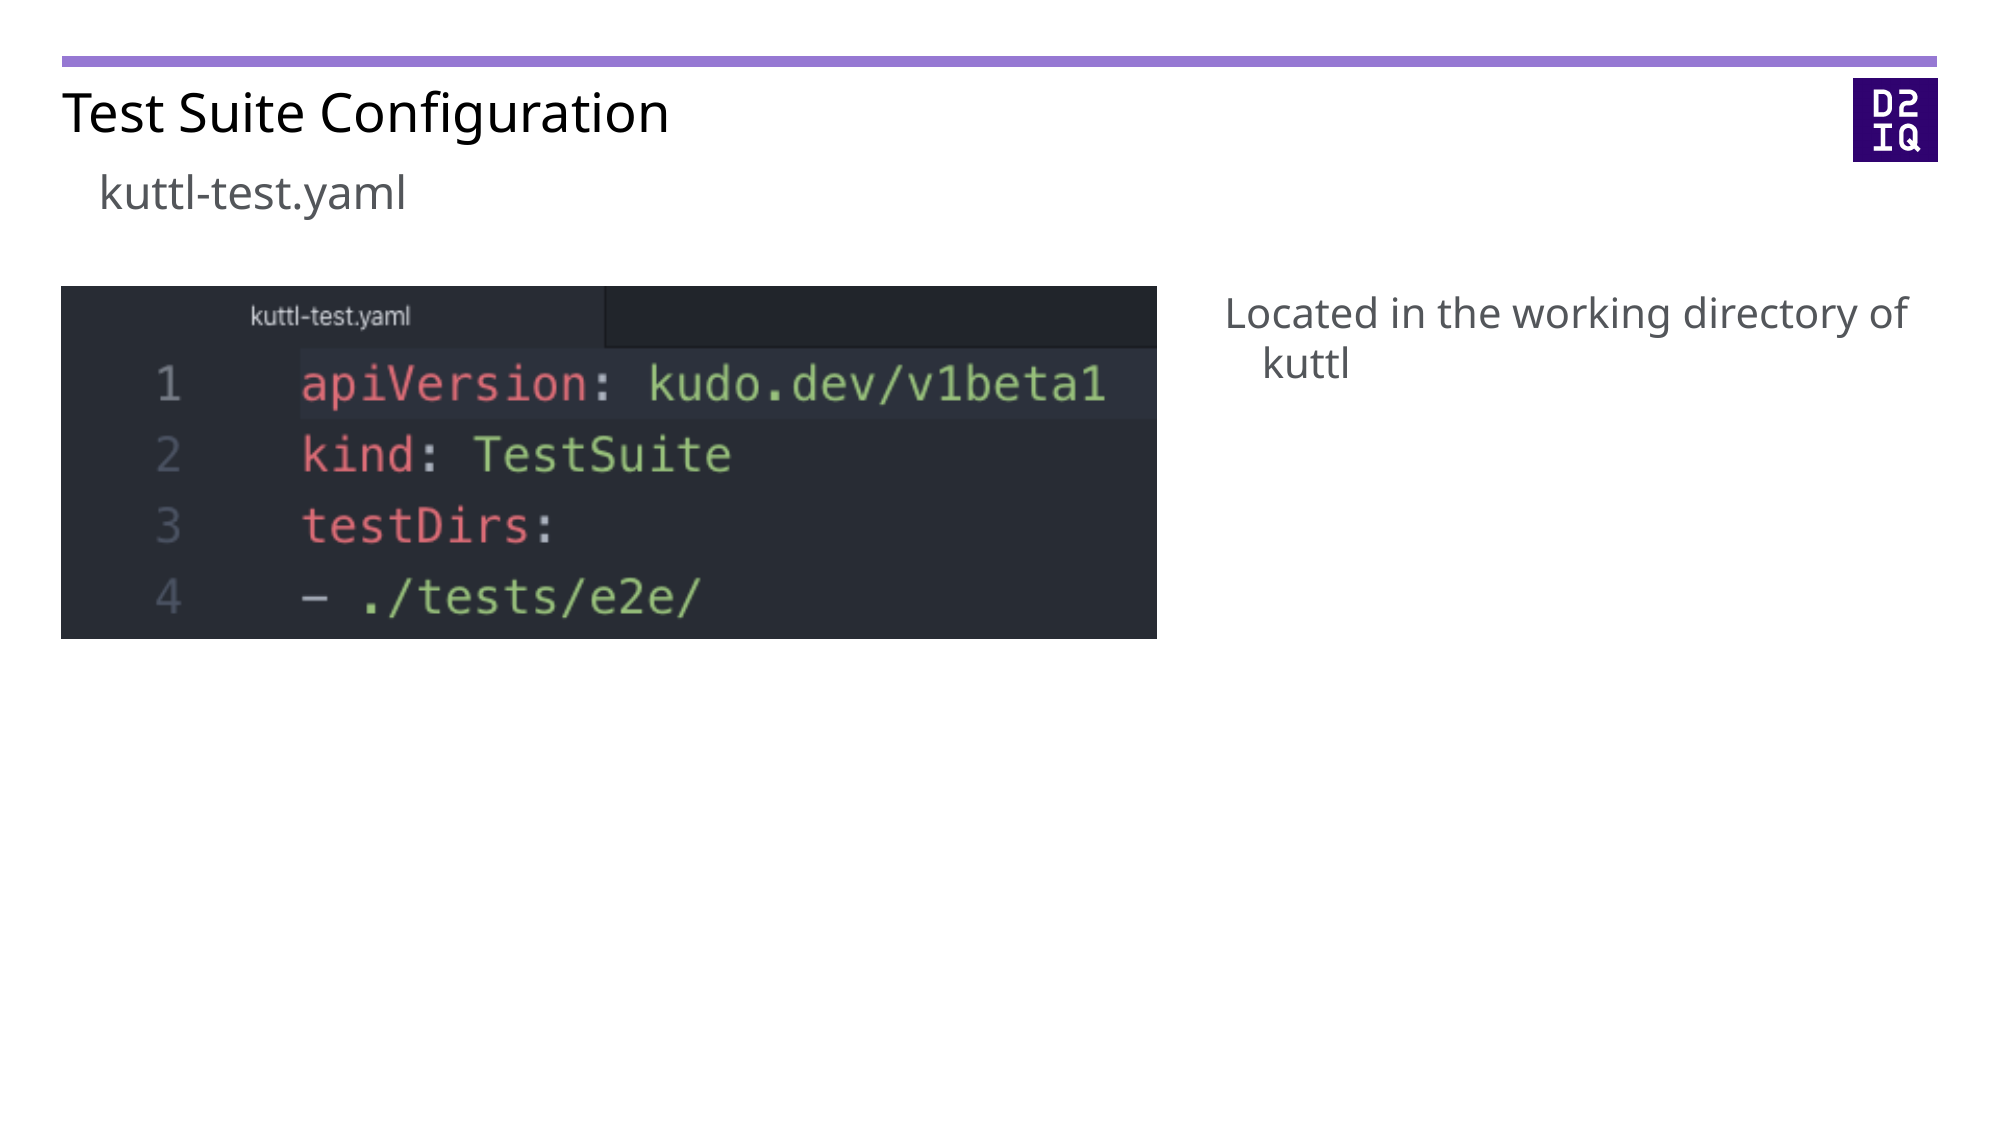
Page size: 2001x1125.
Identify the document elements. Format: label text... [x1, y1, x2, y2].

list Located in the working directory of kuttl [1186, 286, 1977, 1037]
list kuttl-test.yaml [61, 163, 1838, 224]
picture [1853, 78, 1938, 162]
picture [60, 286, 1158, 639]
title Test Suite Configuration [62, 78, 1838, 162]
